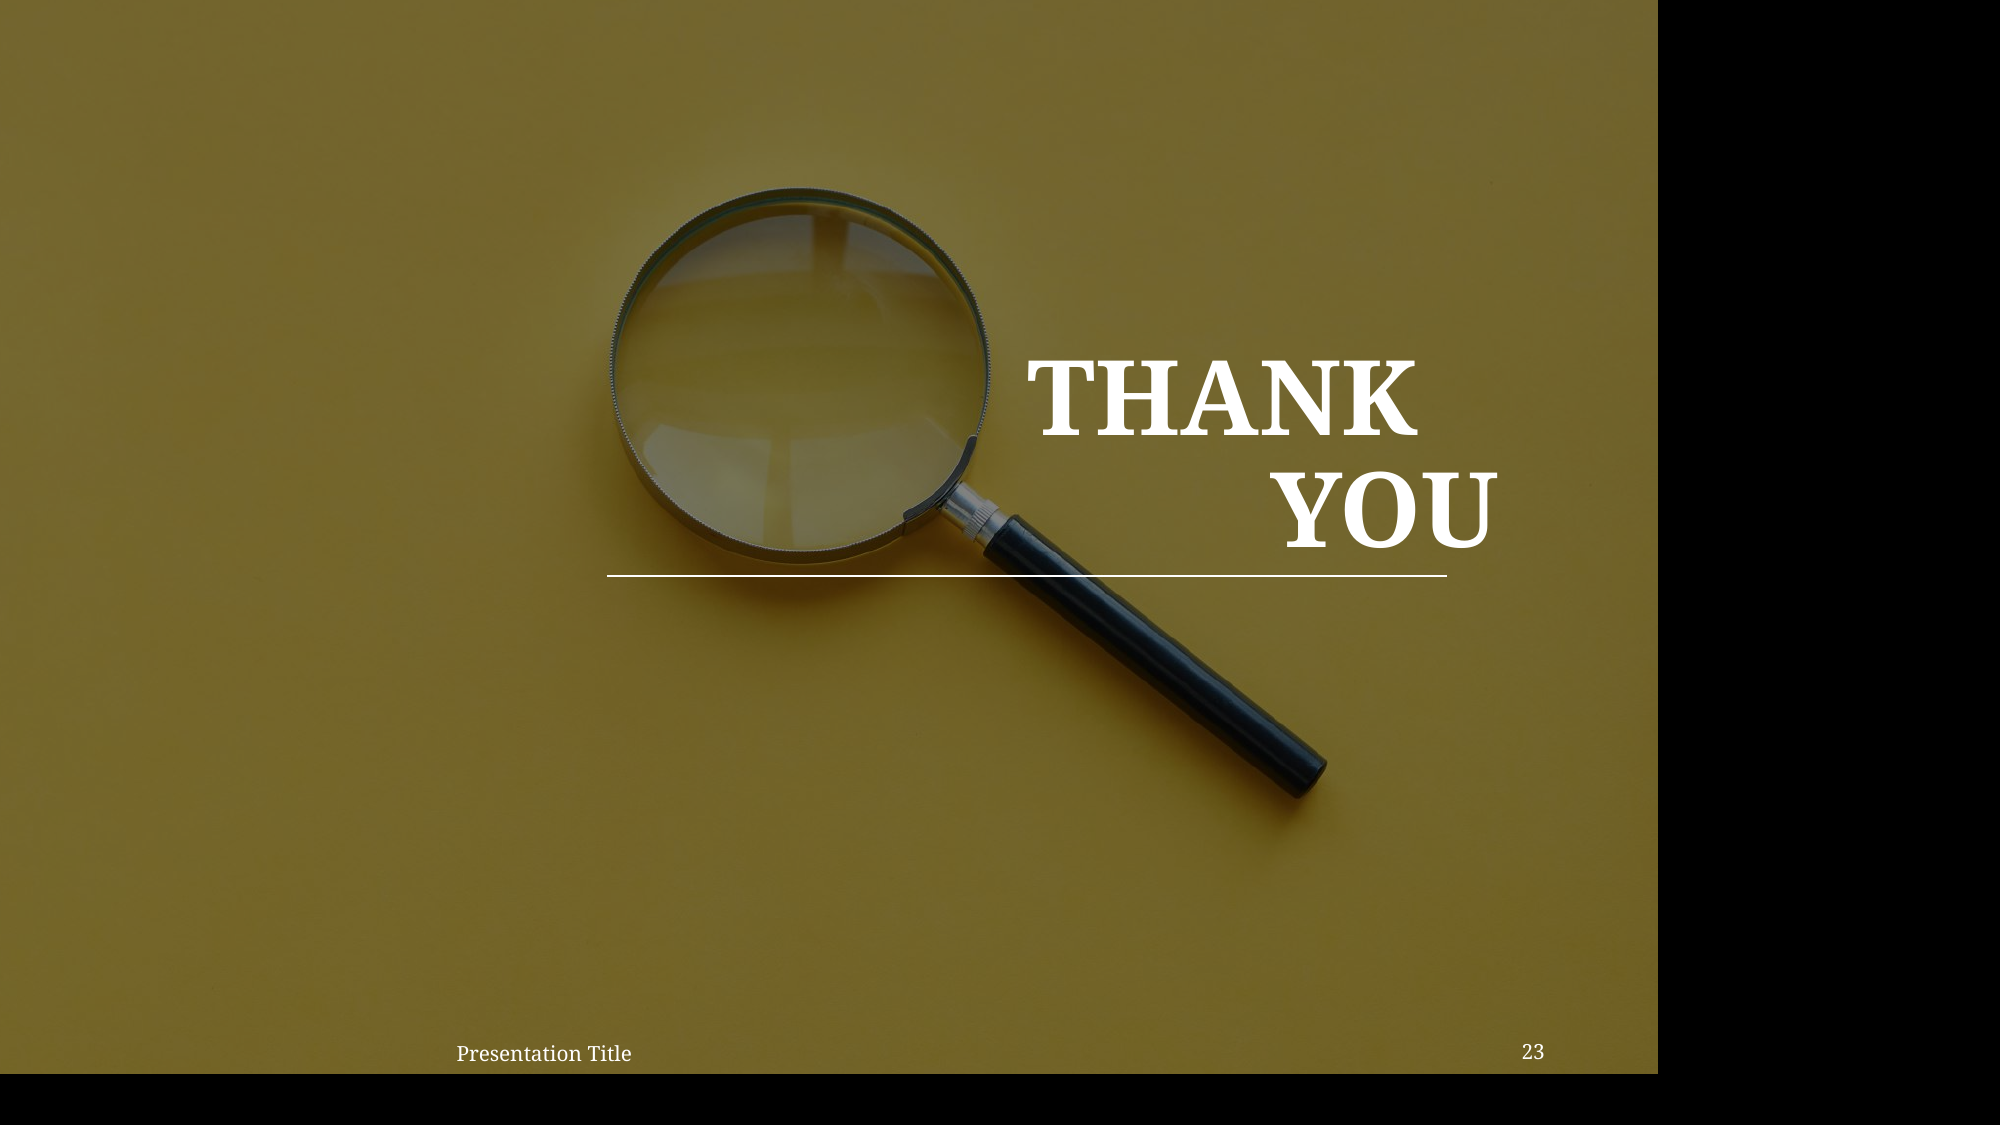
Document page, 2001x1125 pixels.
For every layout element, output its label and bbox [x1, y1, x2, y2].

text_box [0, 0, 2000, 1125]
picture [0, 0, 1658, 1074]
